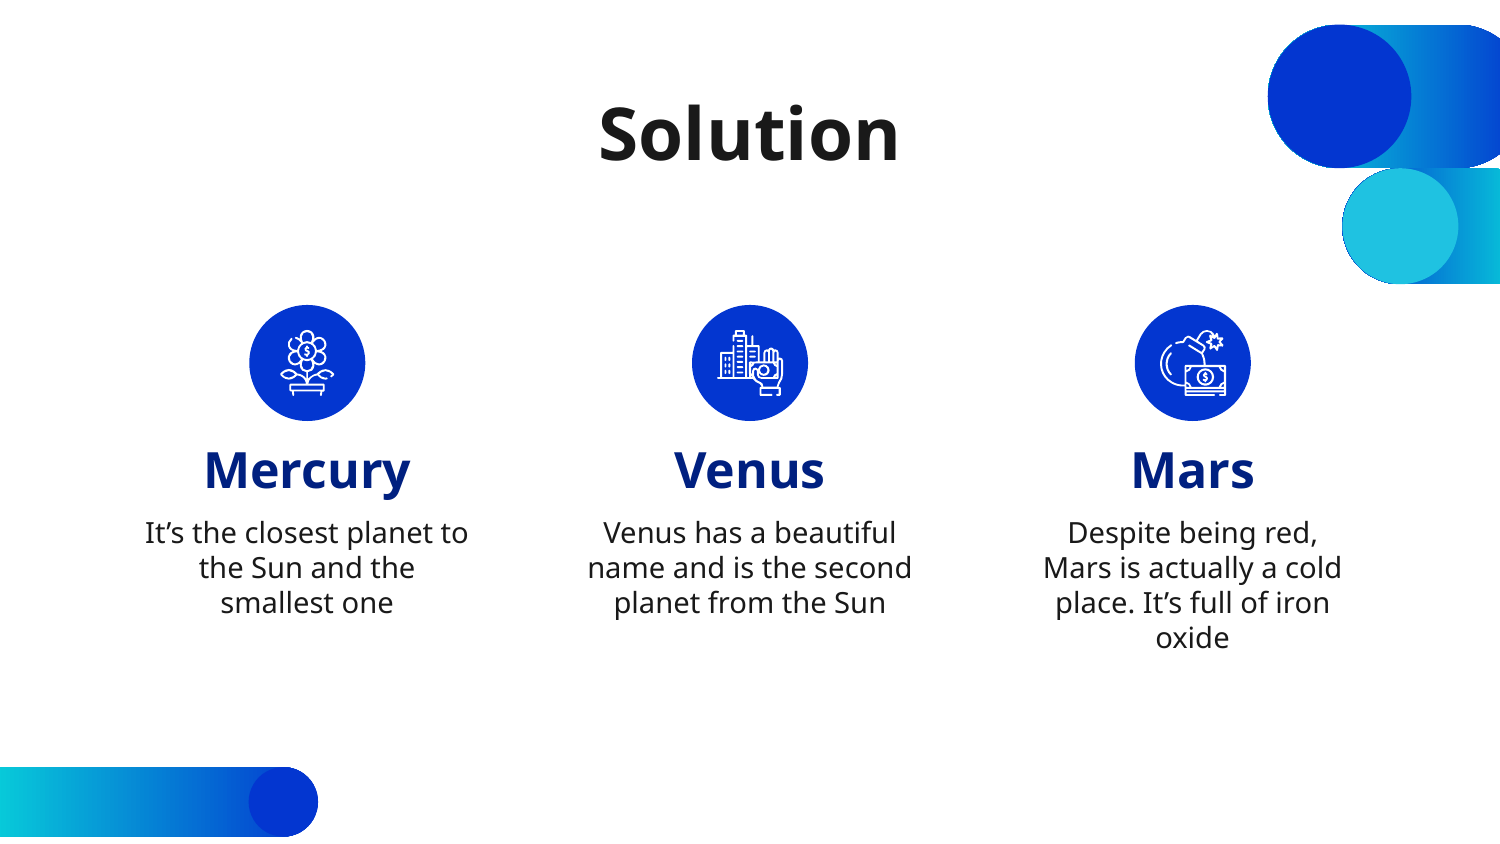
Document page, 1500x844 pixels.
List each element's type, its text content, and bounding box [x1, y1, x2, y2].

text_box [249, 304, 366, 422]
subtitle Venus has a beautiful name and is the second planet from the Sun [571, 514, 929, 642]
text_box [1341, 167, 1500, 285]
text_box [716, 329, 784, 397]
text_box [1267, 24, 1500, 169]
subtitle Mercury [128, 426, 486, 514]
text_box [1134, 304, 1251, 422]
title Solution [118, 72, 1262, 167]
subtitle It’s the closest planet to the Sun and the smallest one [128, 514, 486, 642]
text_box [279, 329, 335, 397]
subtitle Venus [571, 426, 929, 514]
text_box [1158, 329, 1227, 397]
subtitle Mars [1014, 426, 1372, 514]
text_box [692, 304, 809, 422]
subtitle Despite being red, Mars is actually a cold place. It’s full of iron oxide [1014, 514, 1372, 642]
